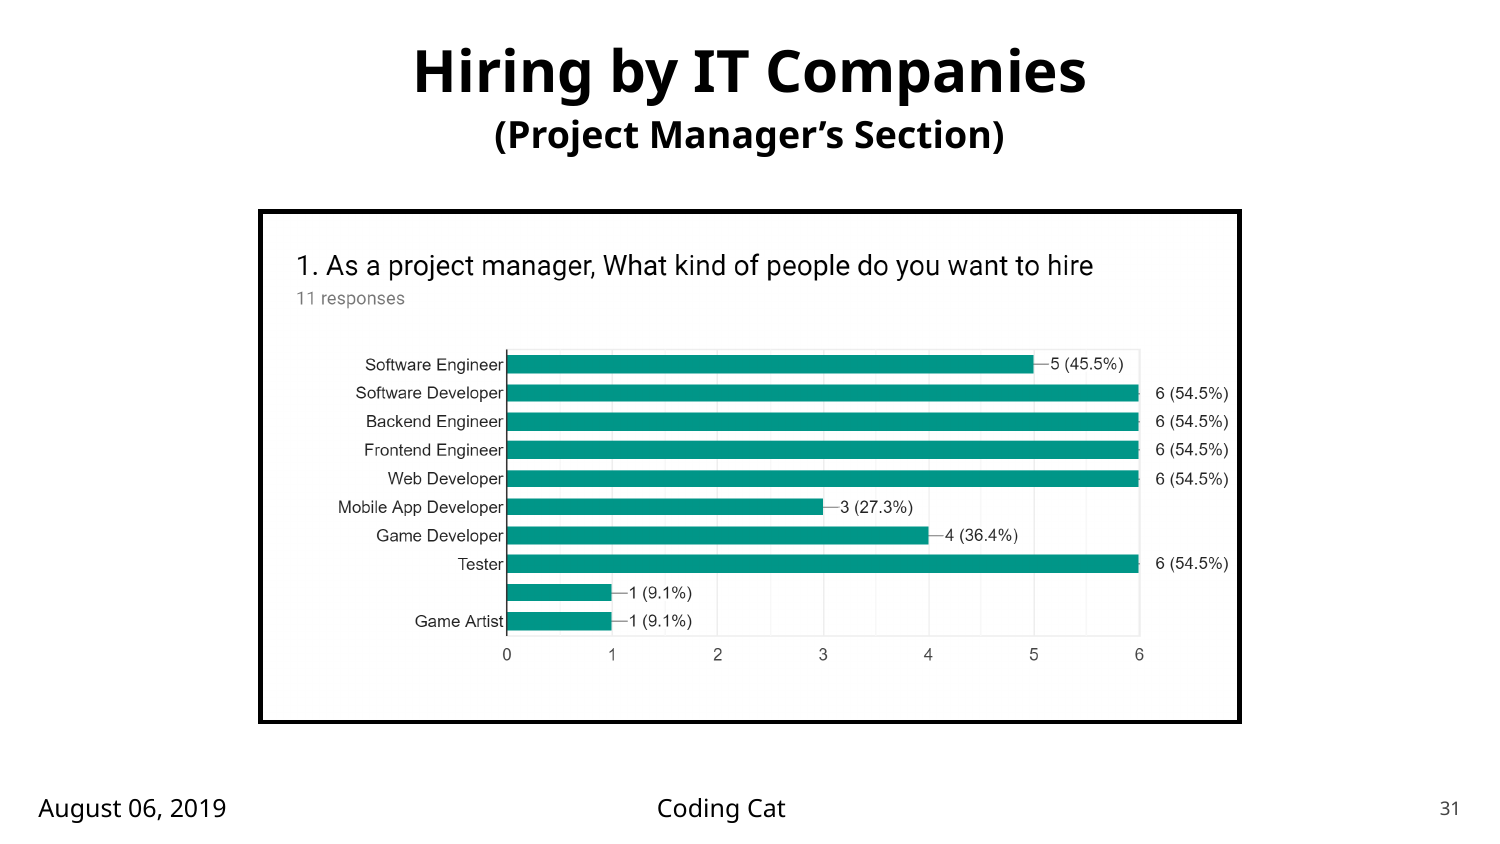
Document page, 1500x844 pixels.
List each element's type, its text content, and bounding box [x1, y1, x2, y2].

slide_number 31 [1386, 777, 1477, 842]
text_box August 06, 2019 [0, 777, 266, 842]
title Hiring by IT Companies (Project Manager’s Section) [0, 23, 1500, 157]
text_box Coding Cat [588, 777, 855, 842]
picture [262, 213, 1238, 721]
